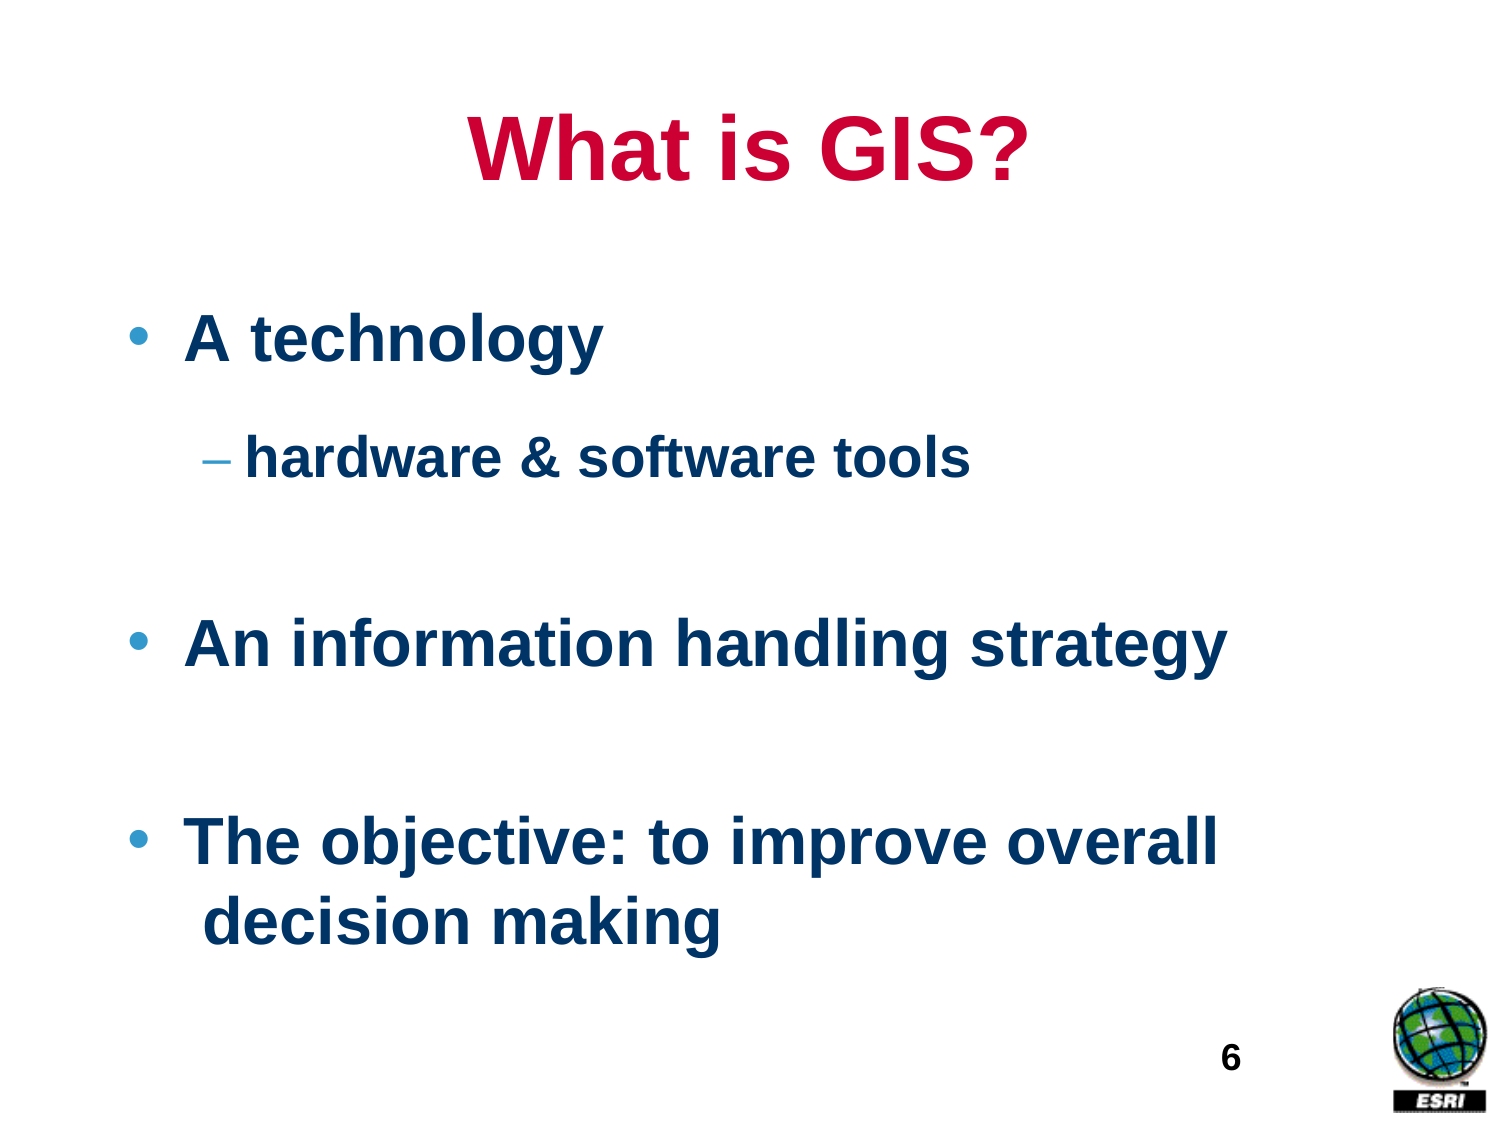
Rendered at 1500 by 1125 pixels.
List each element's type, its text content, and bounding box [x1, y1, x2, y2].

title What is GIS? [465, 86, 1035, 276]
text_box A technology – hardware & software tools An information handling strategy The objective: to improve overall decision making [125, 276, 1234, 958]
text_box [1393, 987, 1488, 1113]
text_box 6 [1218, 1030, 1244, 1078]
